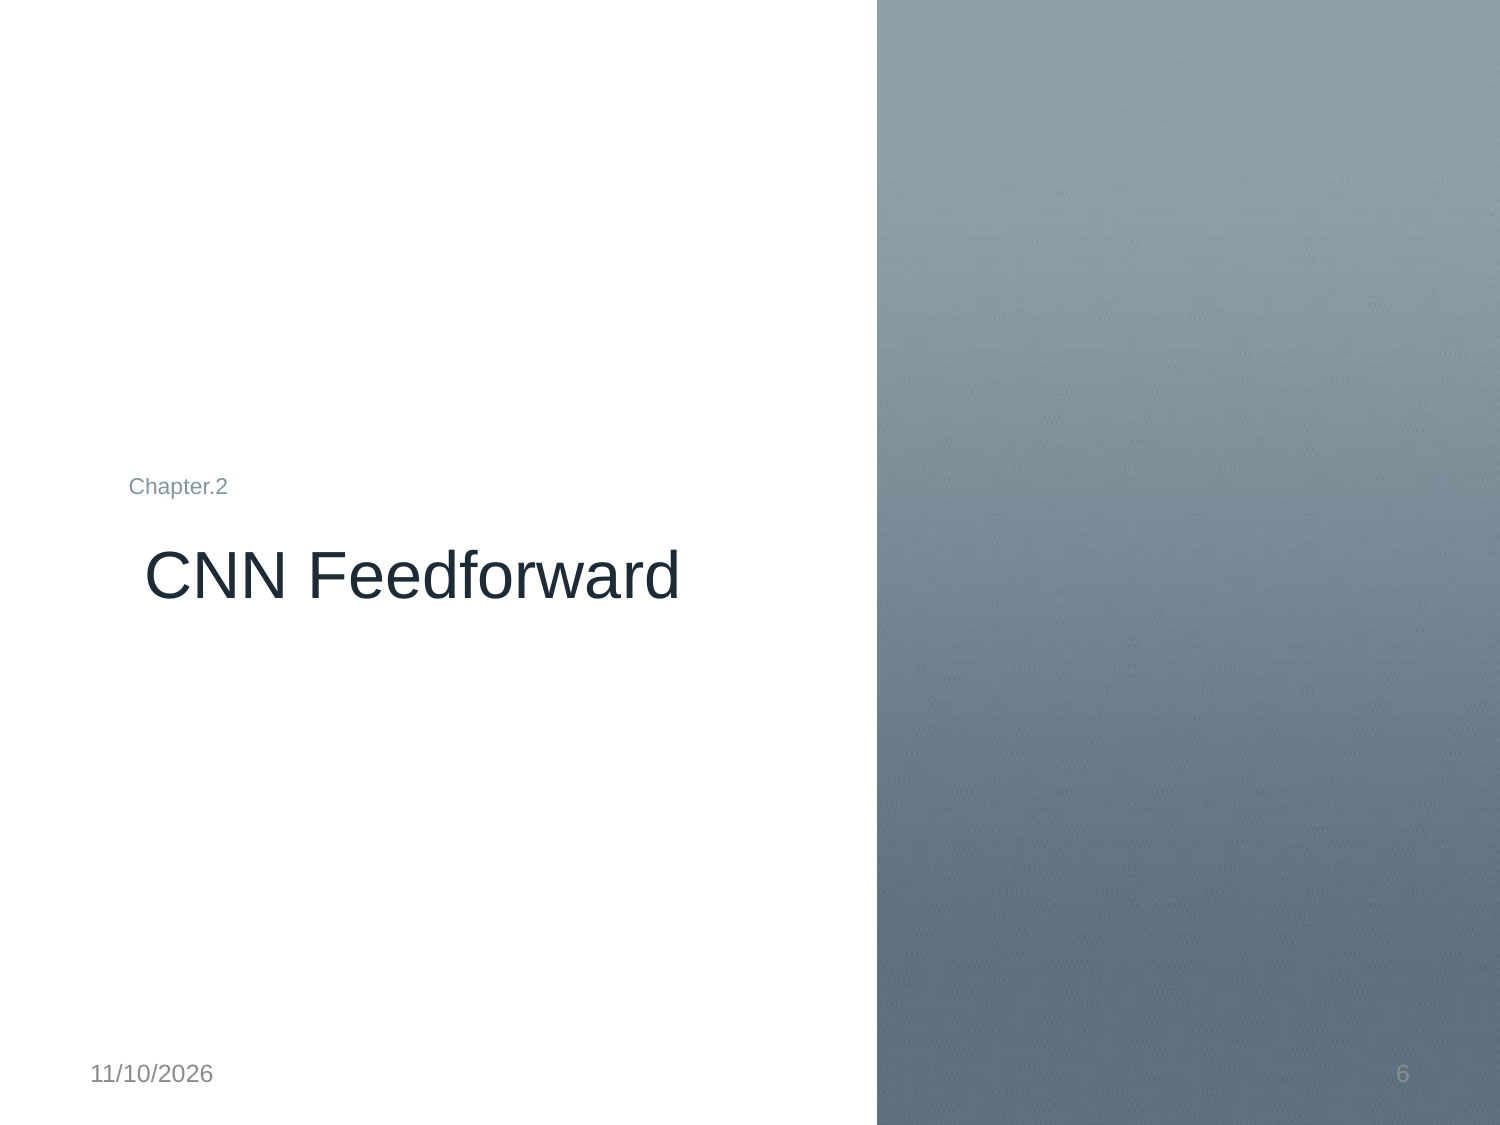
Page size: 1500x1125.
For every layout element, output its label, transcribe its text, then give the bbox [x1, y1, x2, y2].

picture [877, 0, 1500, 1125]
title Chapter.2 CNN Feedforward [113, 407, 763, 674]
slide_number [75, 1042, 425, 1103]
